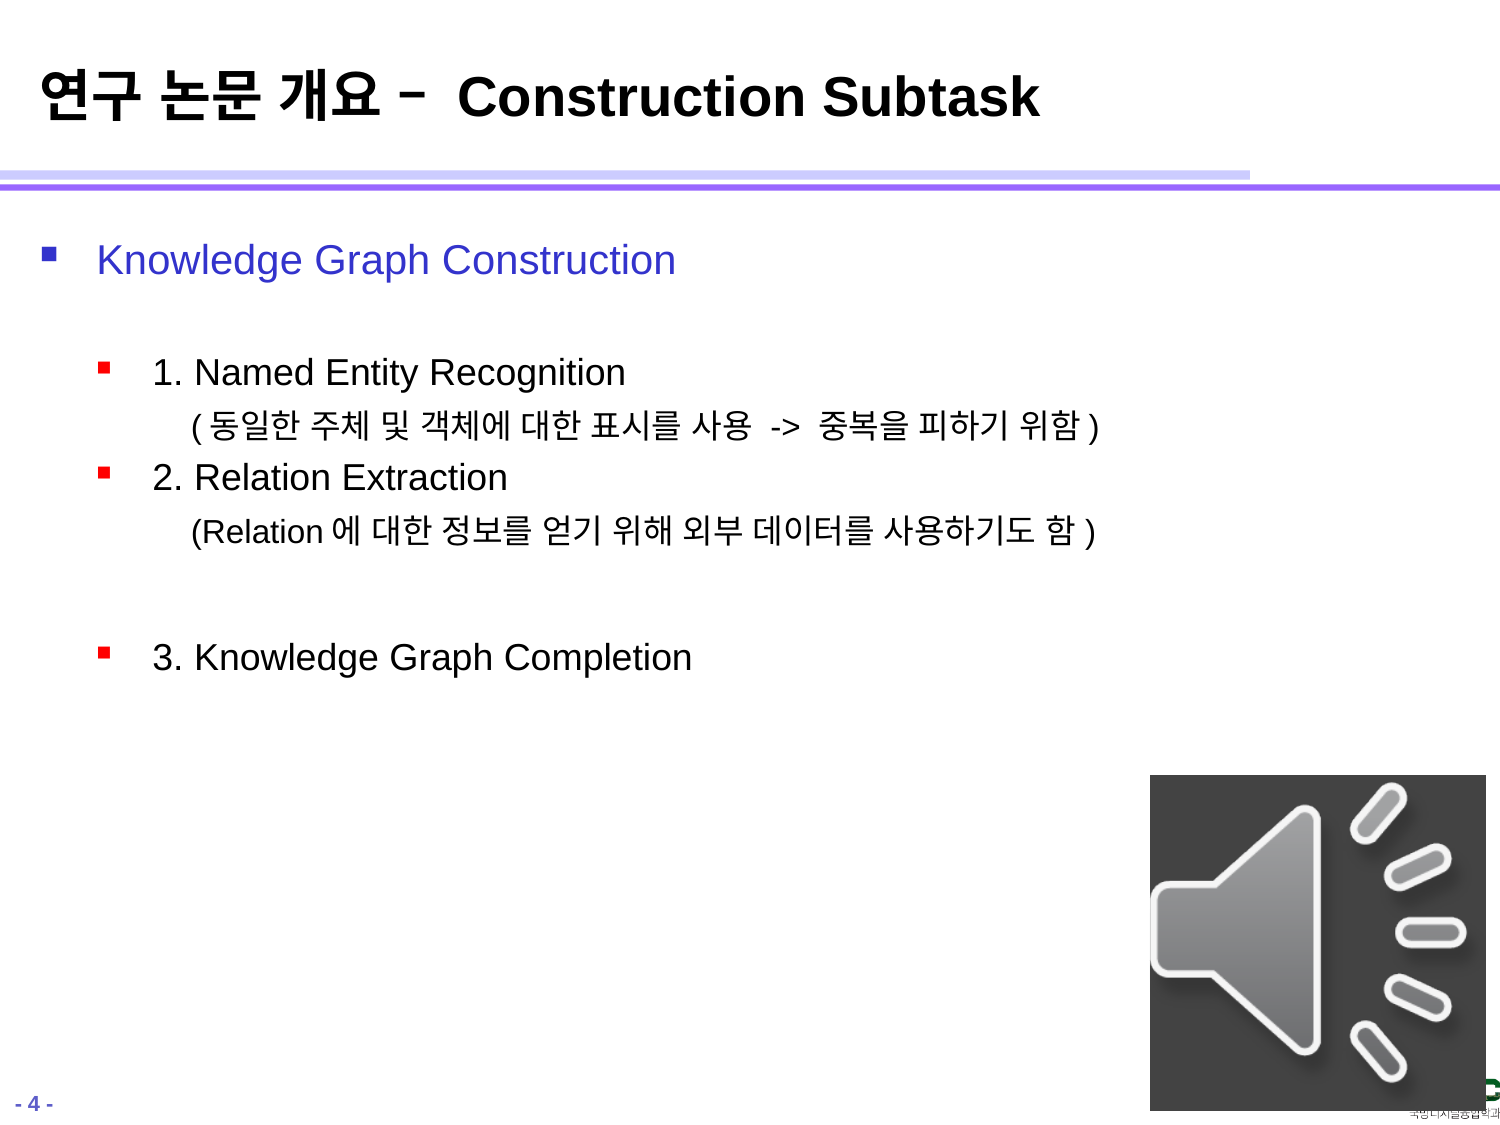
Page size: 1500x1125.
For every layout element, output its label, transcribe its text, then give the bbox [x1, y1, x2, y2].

title 연구 논문 개요 – Construction Subtask [24, 26, 1475, 163]
text_box - 4 - [0, 1082, 138, 1125]
picture [1148, 773, 1500, 1122]
list Knowledge Graph Construction 1. Named Entity Recognition (동일한 주체 및 객체에 대한 표시를 사용 -> 중복을 피하기 위함) 2. Relation Extraction (Relation에 대한 정보를 얻기 위해 외부 데이터를 사용하기도 함) 3. Knowledge Graph Completion [24, 224, 1475, 1059]
